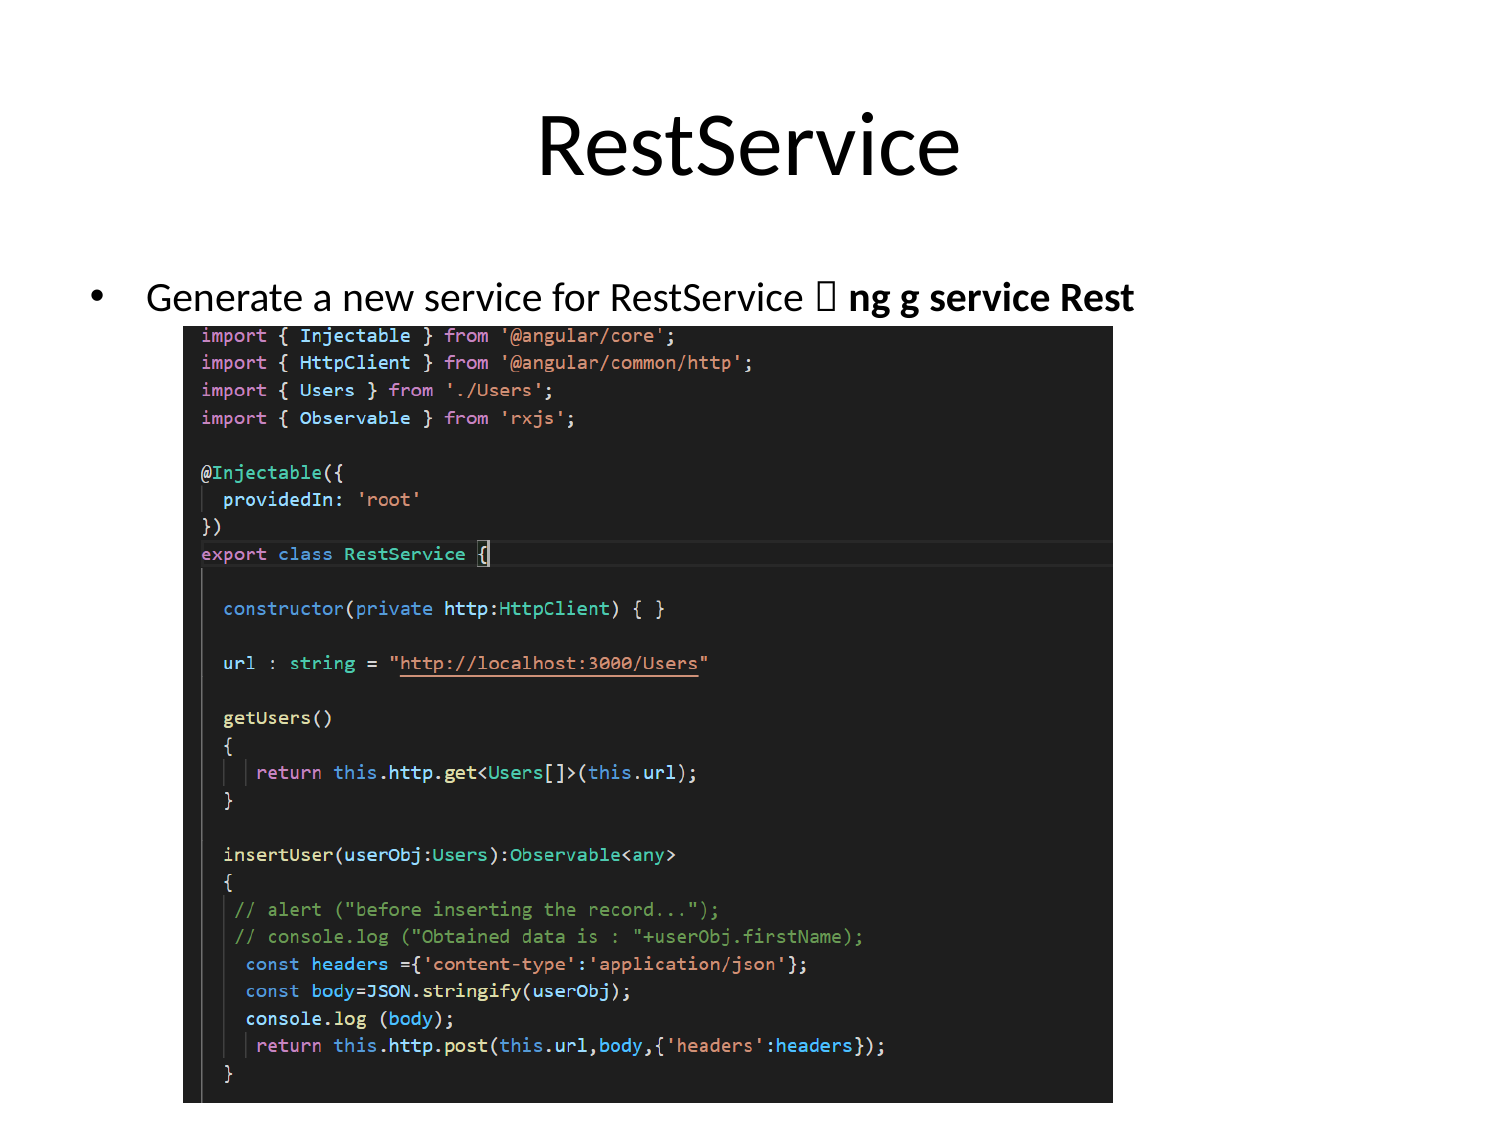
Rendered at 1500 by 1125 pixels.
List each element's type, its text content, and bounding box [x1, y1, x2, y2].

picture [182, 325, 1113, 1103]
title RestService [75, 45, 1425, 232]
list Generate a new service for RestService  ng g service Rest [75, 262, 1425, 1005]
